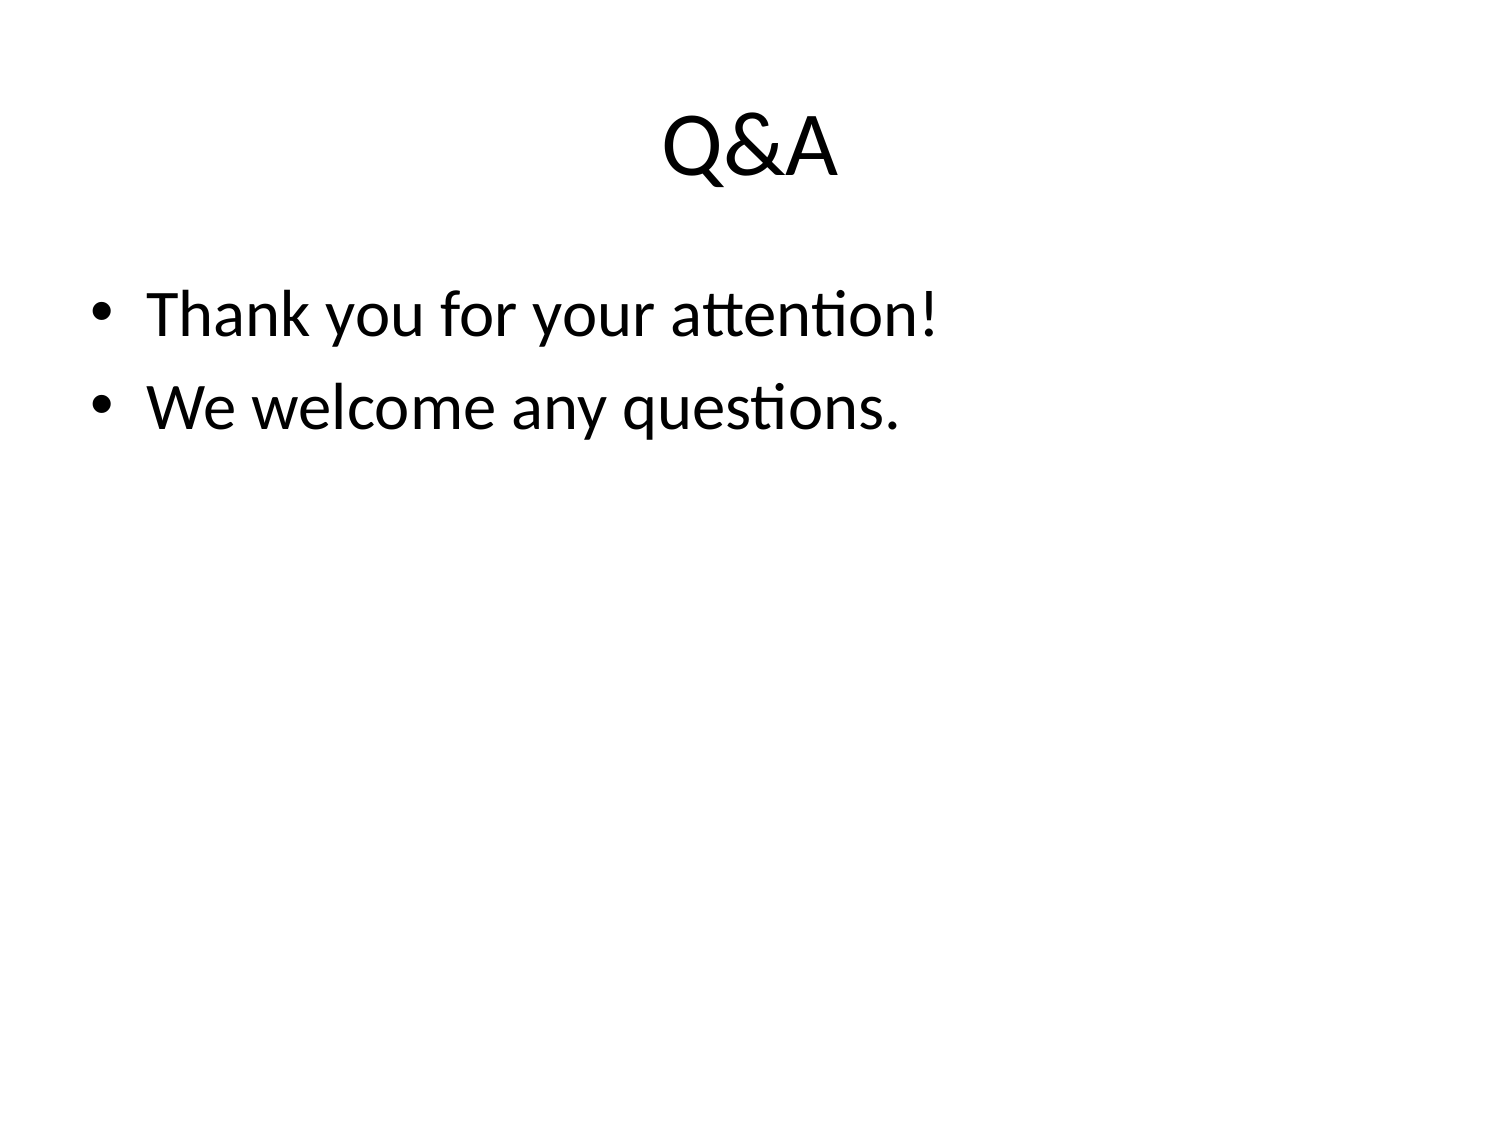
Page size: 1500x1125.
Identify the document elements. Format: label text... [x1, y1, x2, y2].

list Thank you for your attention! We welcome any questions. [75, 262, 1425, 1005]
title Q&A [75, 45, 1425, 233]
